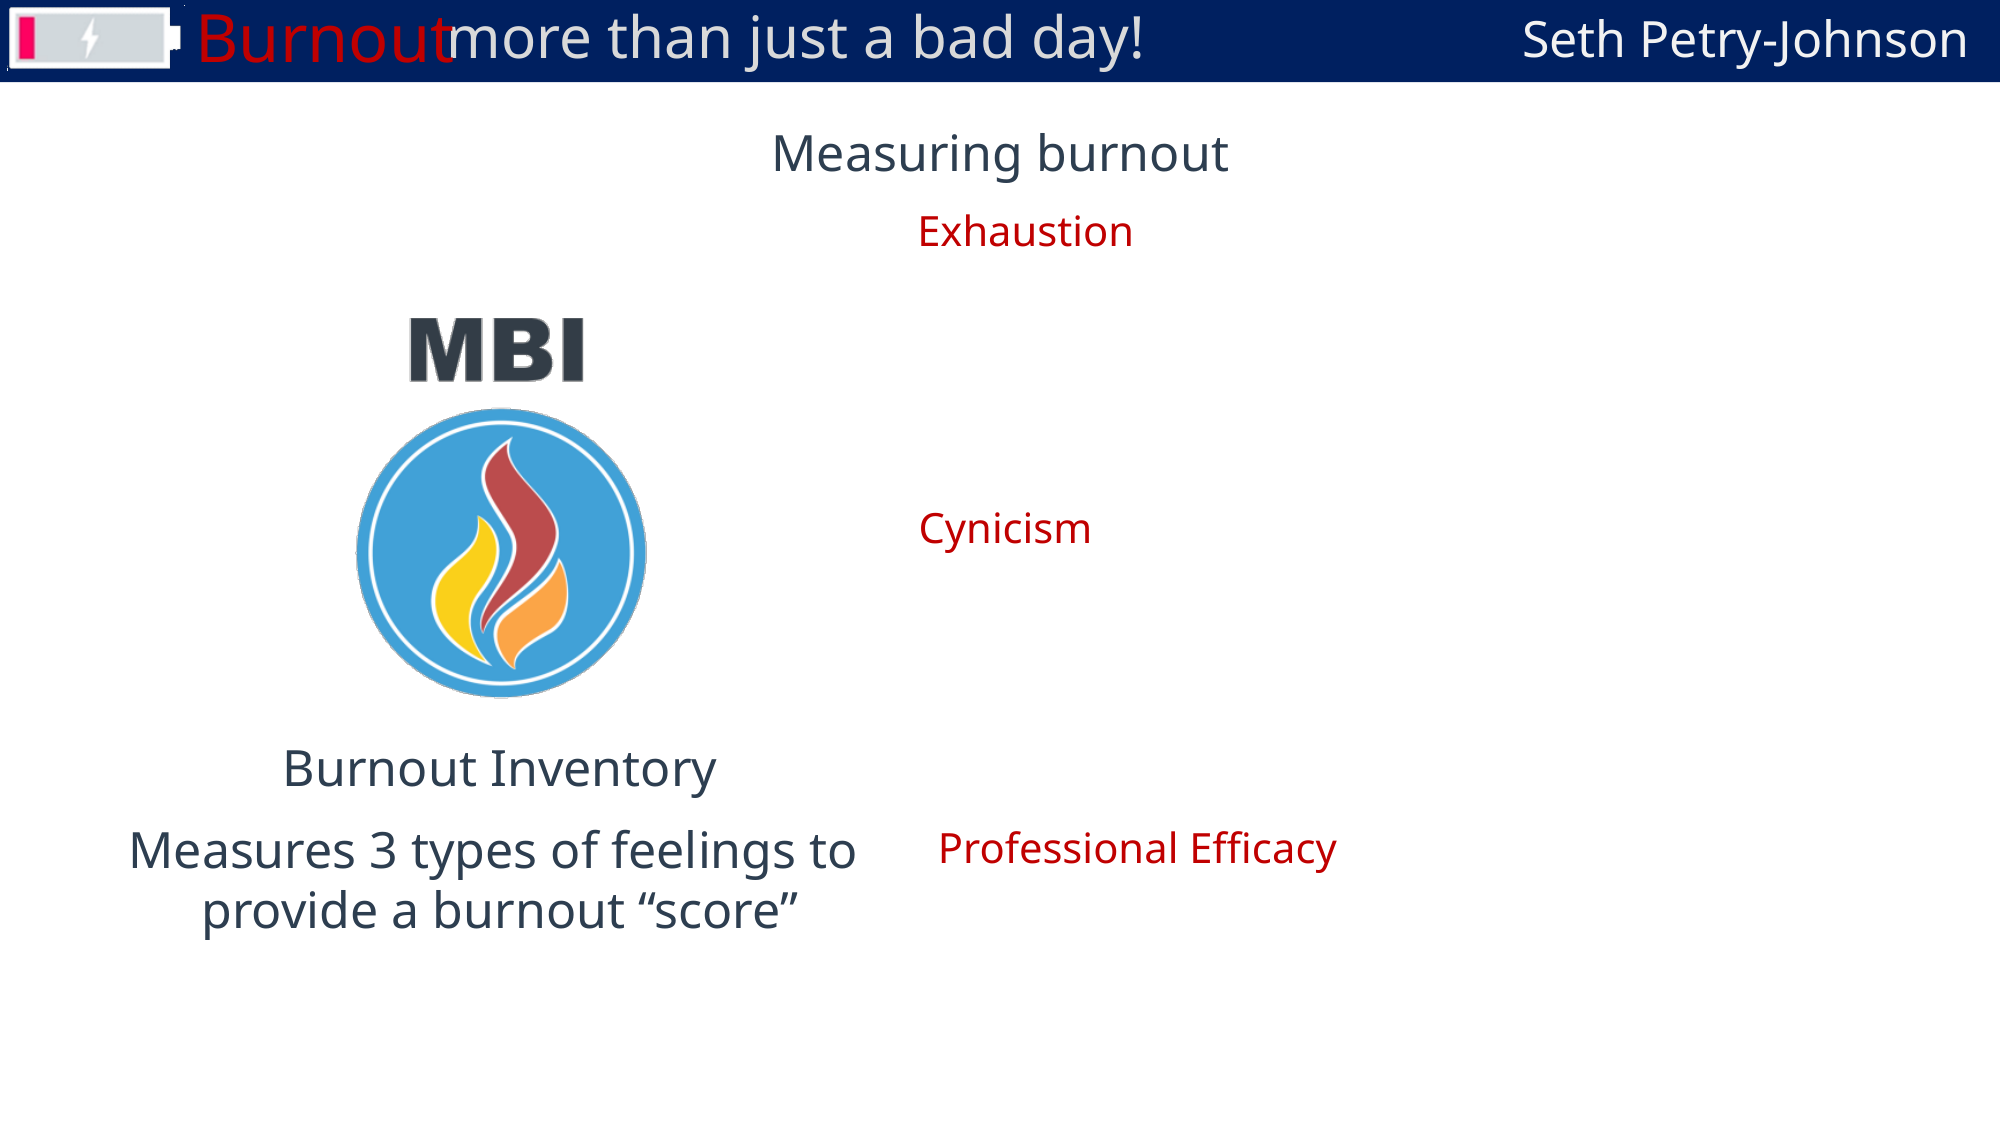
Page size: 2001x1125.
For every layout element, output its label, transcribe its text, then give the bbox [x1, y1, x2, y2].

text_box Cynicism [903, 494, 1108, 560]
text_box Professional Efficacy [1000, 814, 1352, 879]
picture [7, 5, 185, 71]
text_box Burnout [0, 0, 825, 83]
text_box Measuring burnout [549, 113, 1453, 189]
text_box more than just a bad day! [825, 0, 1296, 78]
text_box Seth Petry-Johnson [1296, 0, 2000, 75]
text_box Exhaustion [902, 197, 1150, 263]
text_box [825, 75, 2000, 83]
picture [343, 309, 657, 704]
text_box Burnout Inventory [0, 728, 1000, 804]
text_box Measures 3 types of feelings to provide a burnout “score” [0, 811, 1000, 947]
